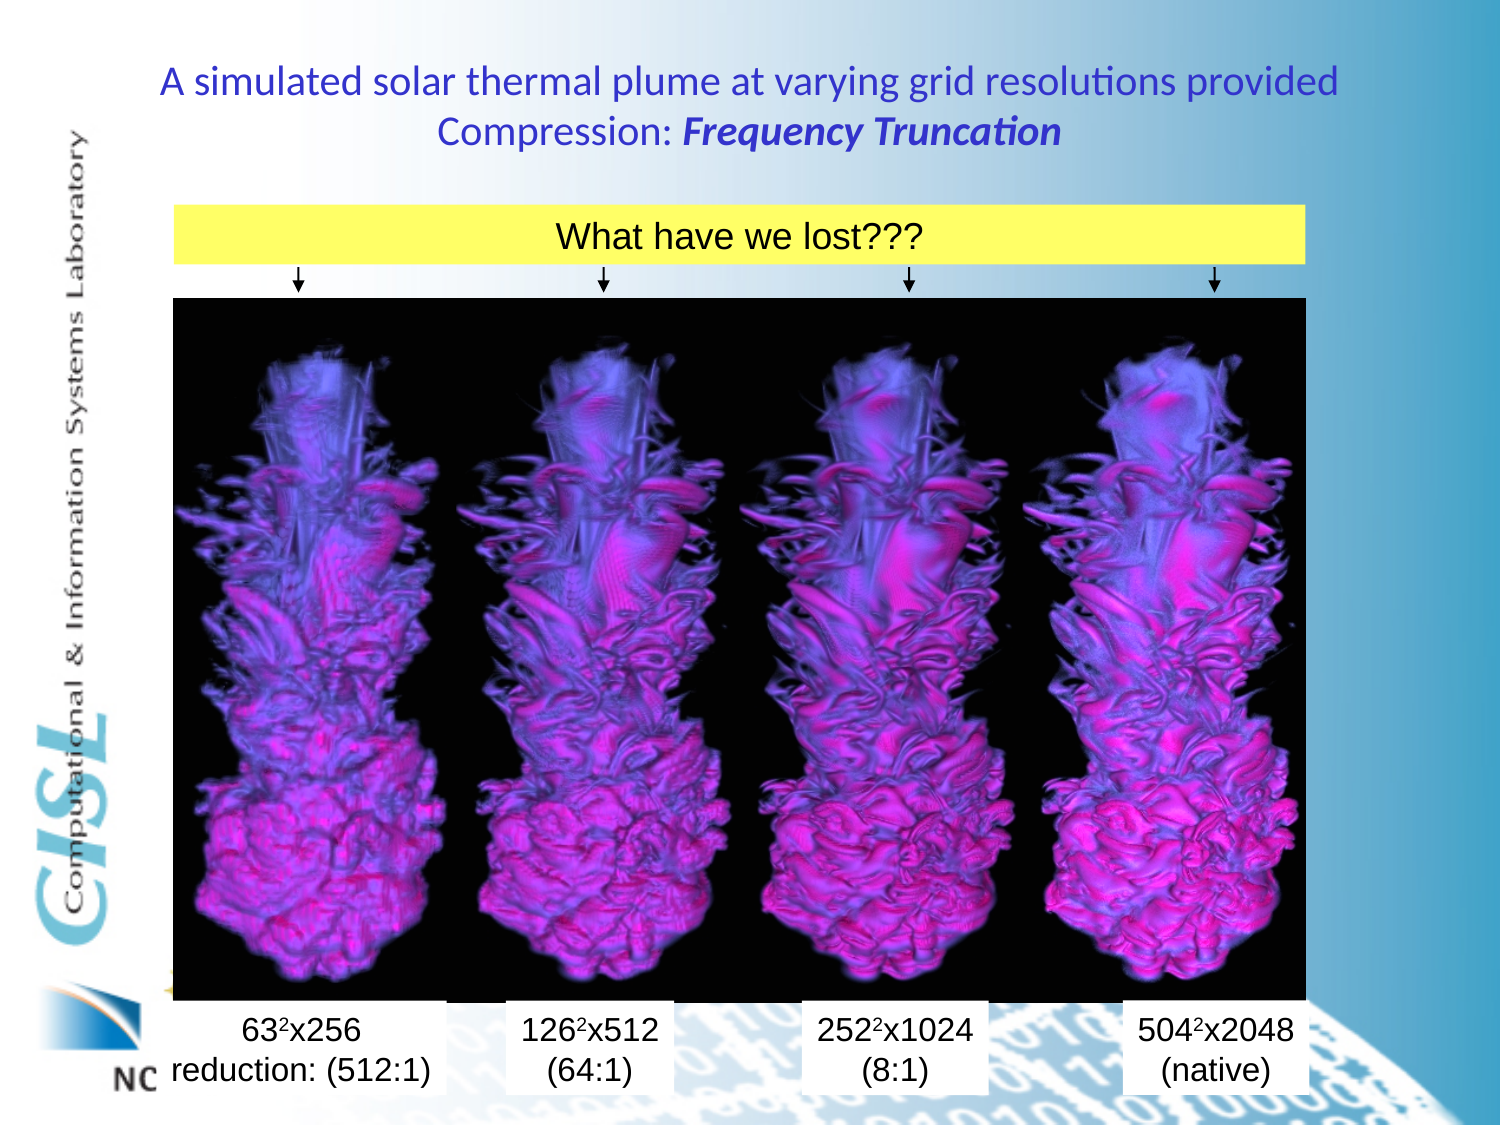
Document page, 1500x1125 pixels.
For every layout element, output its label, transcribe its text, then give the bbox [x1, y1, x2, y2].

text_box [298, 266, 1215, 293]
text_box 2522x1024 (8:1) [801, 1013, 989, 1096]
text_box What have we lost??? [173, 204, 1306, 265]
text_box 5042x2048 (native) [1122, 1008, 1310, 1095]
title A simulated solar thermal plume at varying grid resolutions provided Compression: Frequency Truncation [74, 44, 1426, 163]
text_box 632x256 reduction: (512:1) [156, 1000, 447, 1096]
picture [0, 0, 1500, 1125]
text_box 1262x512 (64:1) [505, 1013, 675, 1096]
